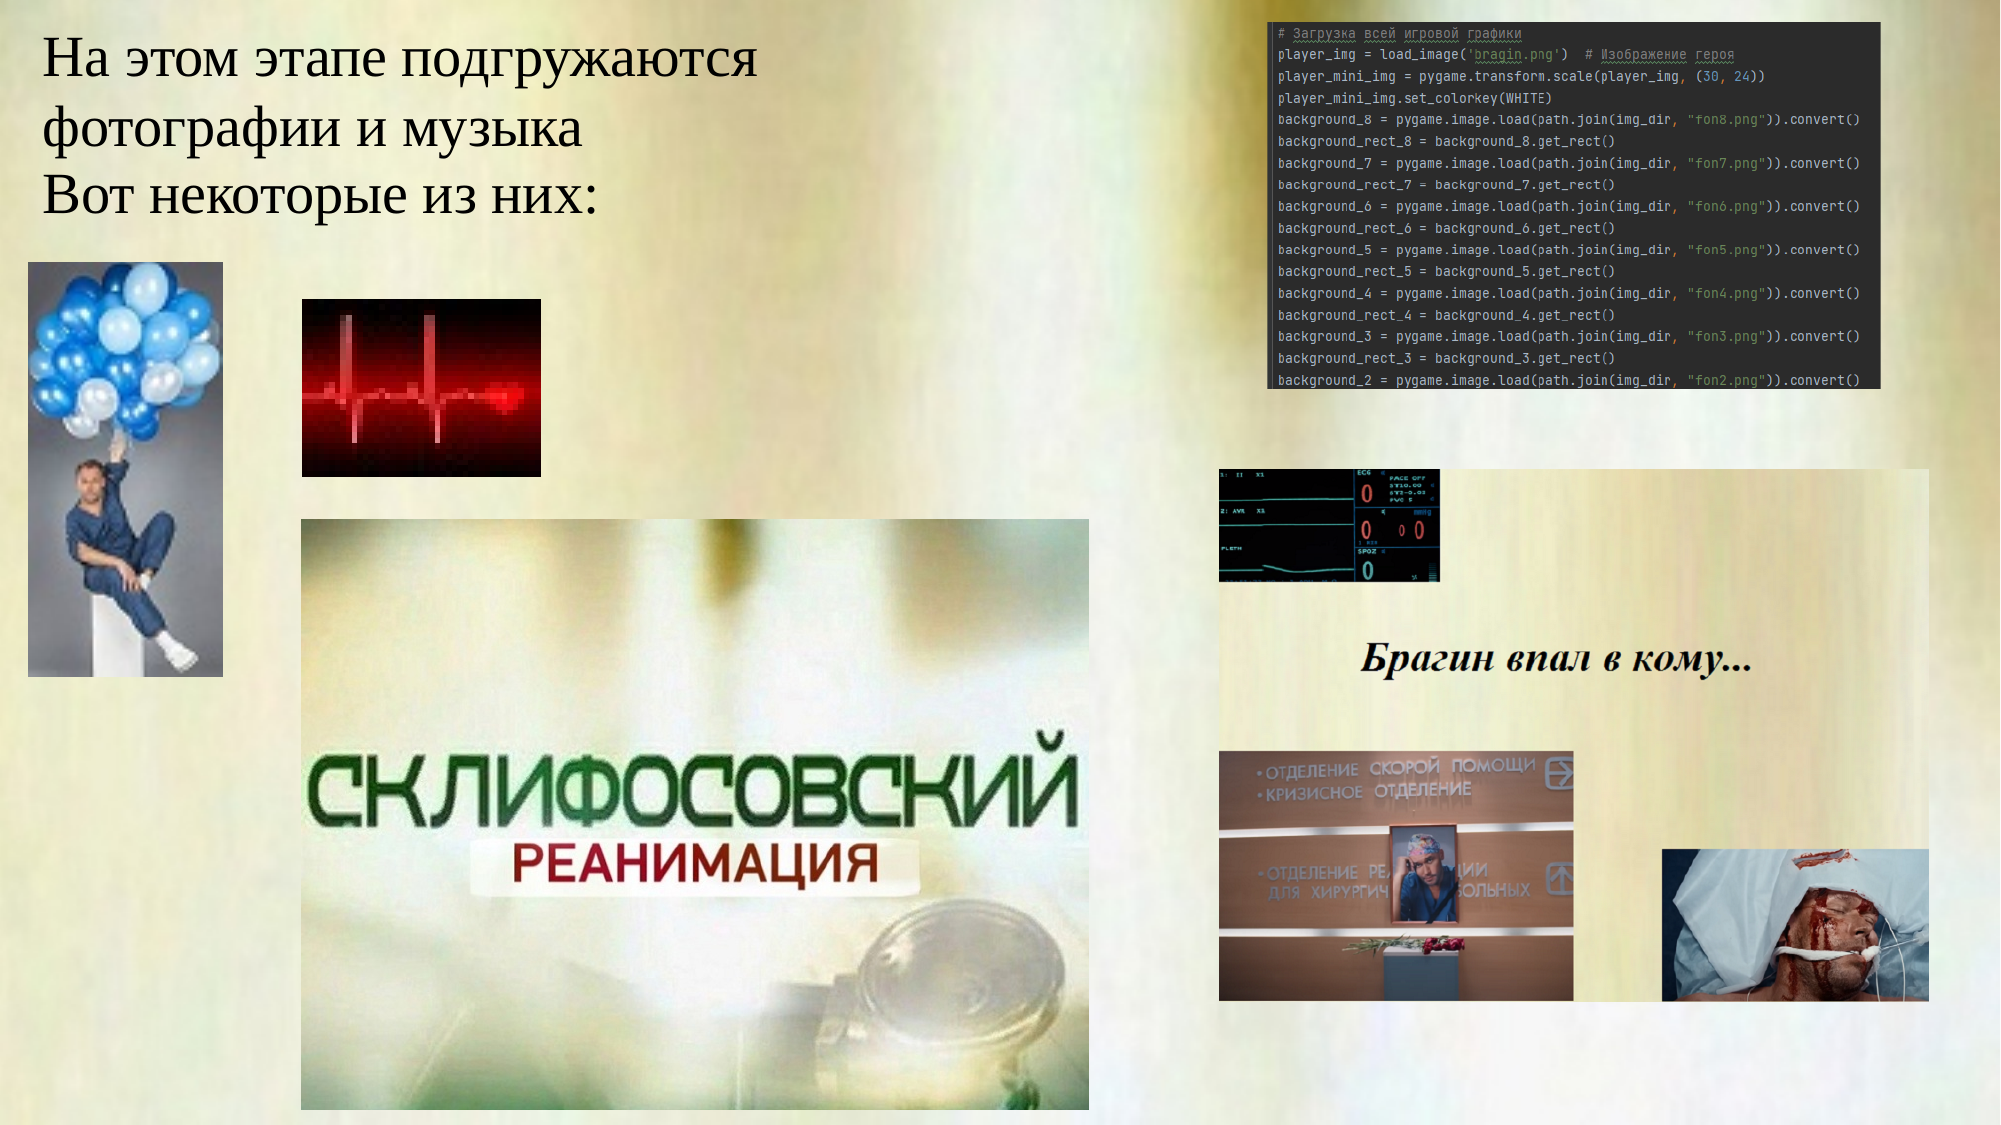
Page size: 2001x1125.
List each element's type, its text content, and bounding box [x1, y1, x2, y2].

text_box Вот некоторые из них: [28, 148, 748, 233]
picture [0, 0, 2001, 1125]
text_box На этом этапе подгружаются фотографии и музыка [28, 11, 1054, 166]
